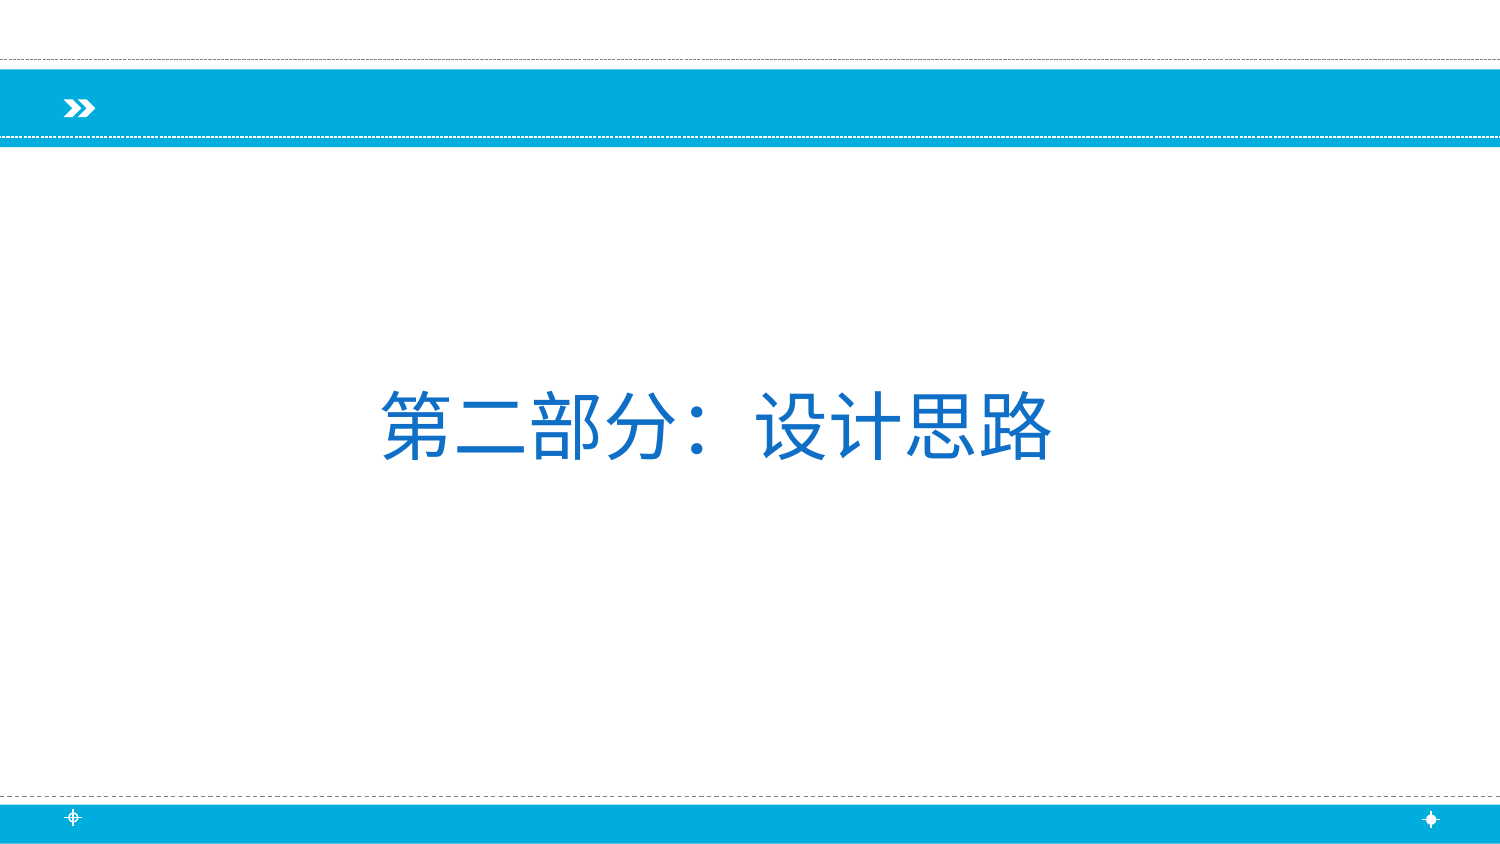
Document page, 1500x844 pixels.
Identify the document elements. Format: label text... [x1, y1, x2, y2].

text_box 第二部分：设计思路 [363, 371, 1069, 477]
